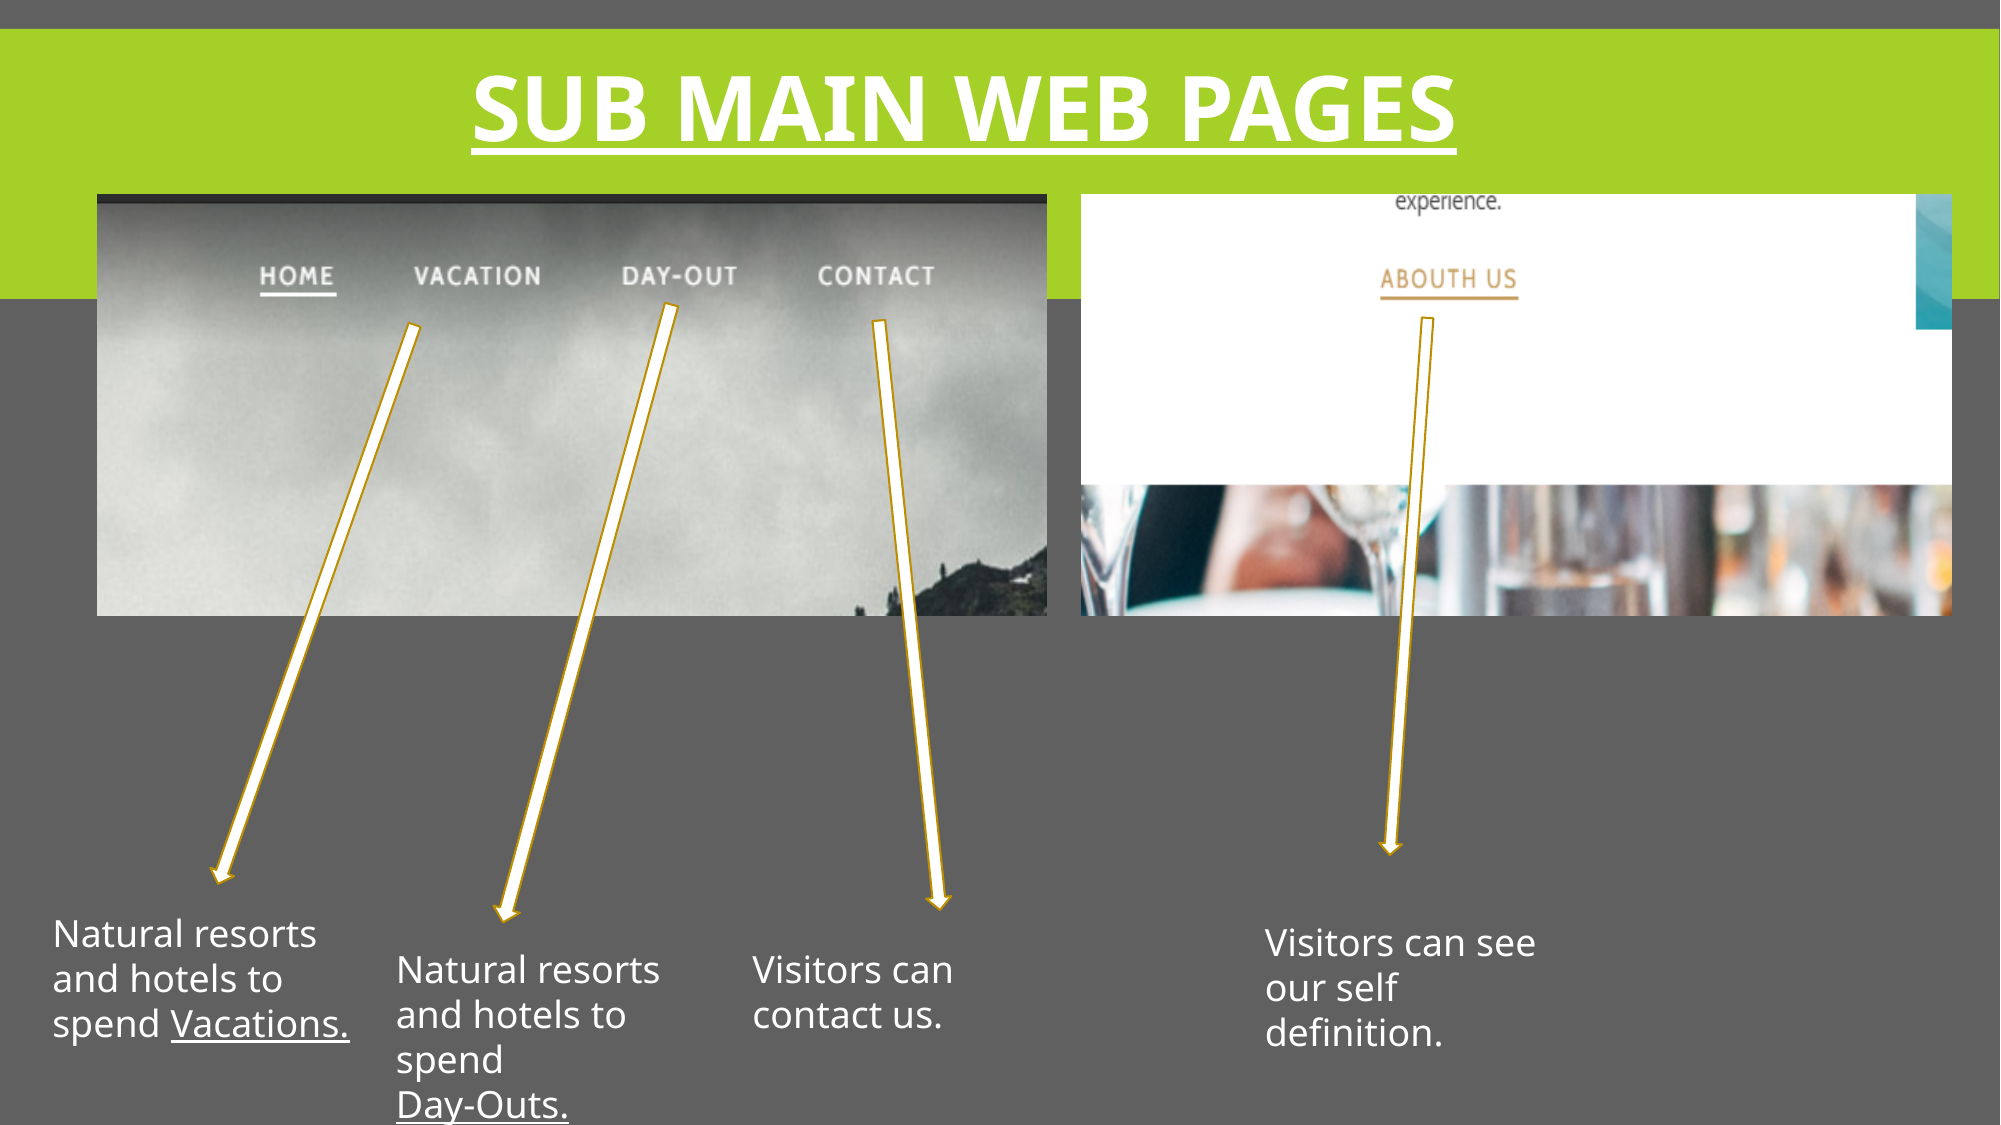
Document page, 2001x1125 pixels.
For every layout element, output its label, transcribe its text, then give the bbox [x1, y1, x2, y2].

text_box Visitors can contact us. [737, 938, 1082, 1044]
text_box [209, 624, 318, 885]
text_box Visitors can see our self definition. [1250, 911, 1594, 1062]
text_box Natural resorts and hotels to spend Day-Outs. [381, 938, 725, 1125]
text_box Natural resorts and hotels to spend Vacations. [37, 902, 381, 1053]
text_box [902, 624, 953, 911]
picture [96, 194, 1047, 616]
picture [1080, 194, 1953, 616]
text_box [492, 624, 593, 924]
title Sub Main Web Pages [456, 60, 1797, 278]
text_box [1378, 624, 1413, 856]
